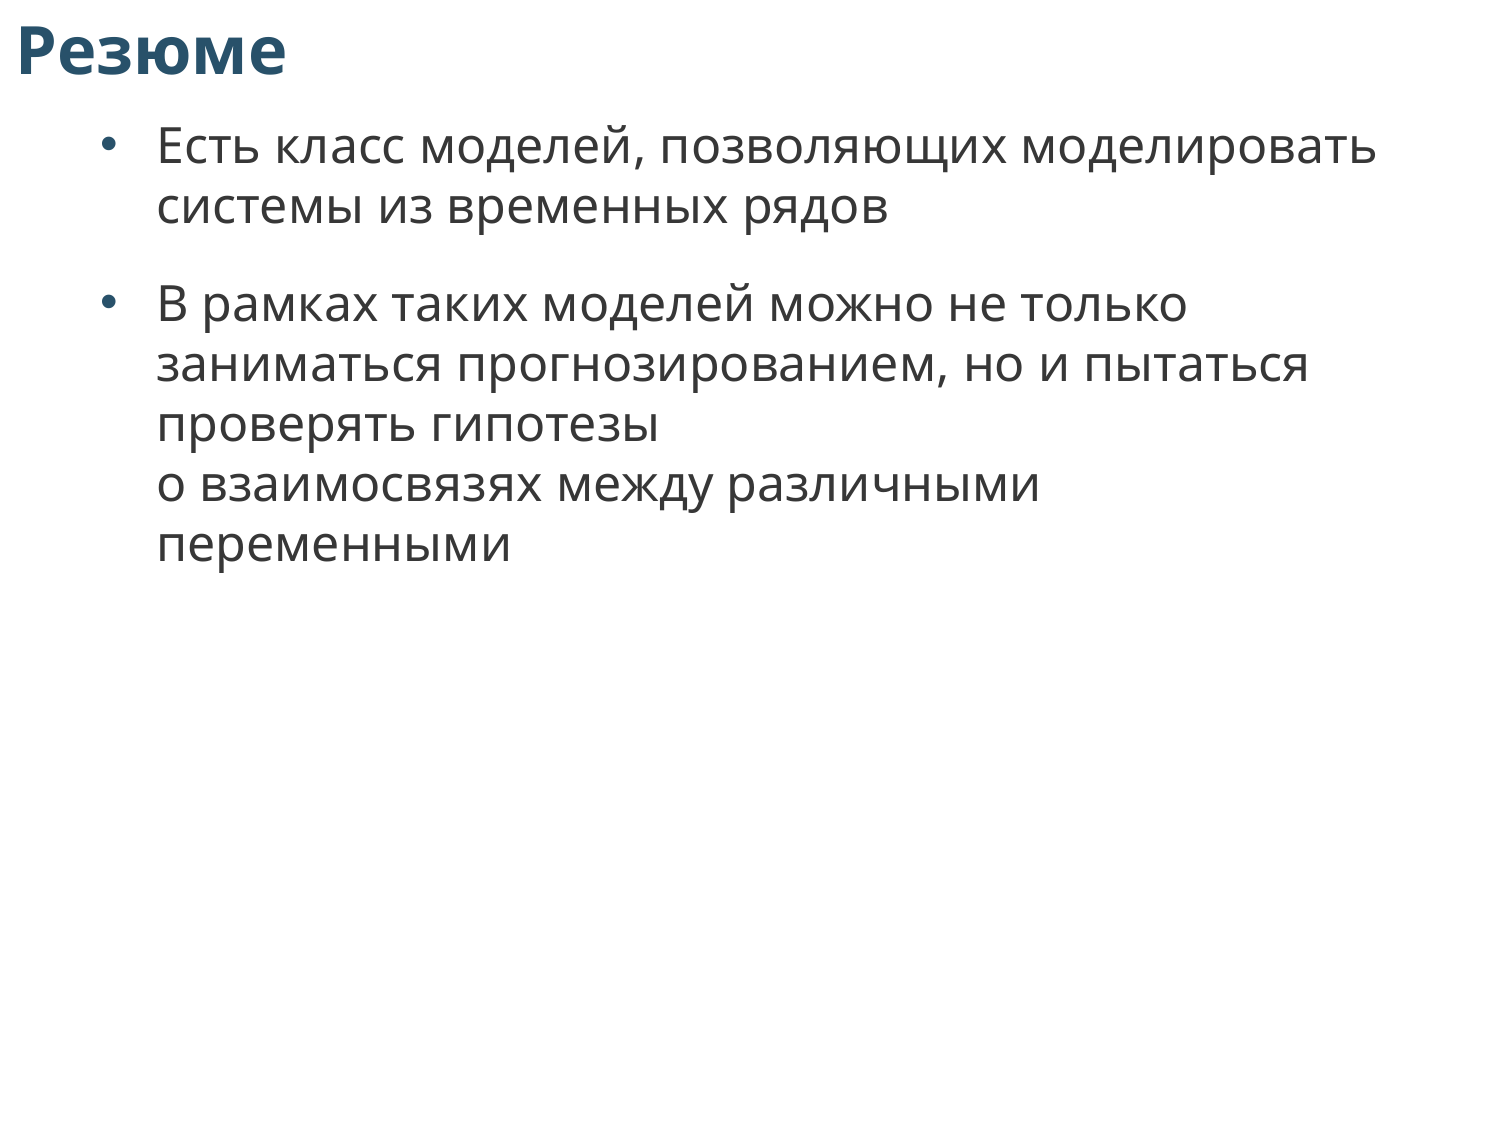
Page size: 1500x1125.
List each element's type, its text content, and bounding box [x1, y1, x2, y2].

text_box Резюме [0, 0, 1500, 96]
text_box Есть класс моделей, позволяющих моделировать системы из временных рядов В рамках таких моделей можно не только заниматься прогнозированием, но и пытаться проверять гипотезы о взаимосвязях между различными переменными [100, 113, 1400, 1024]
